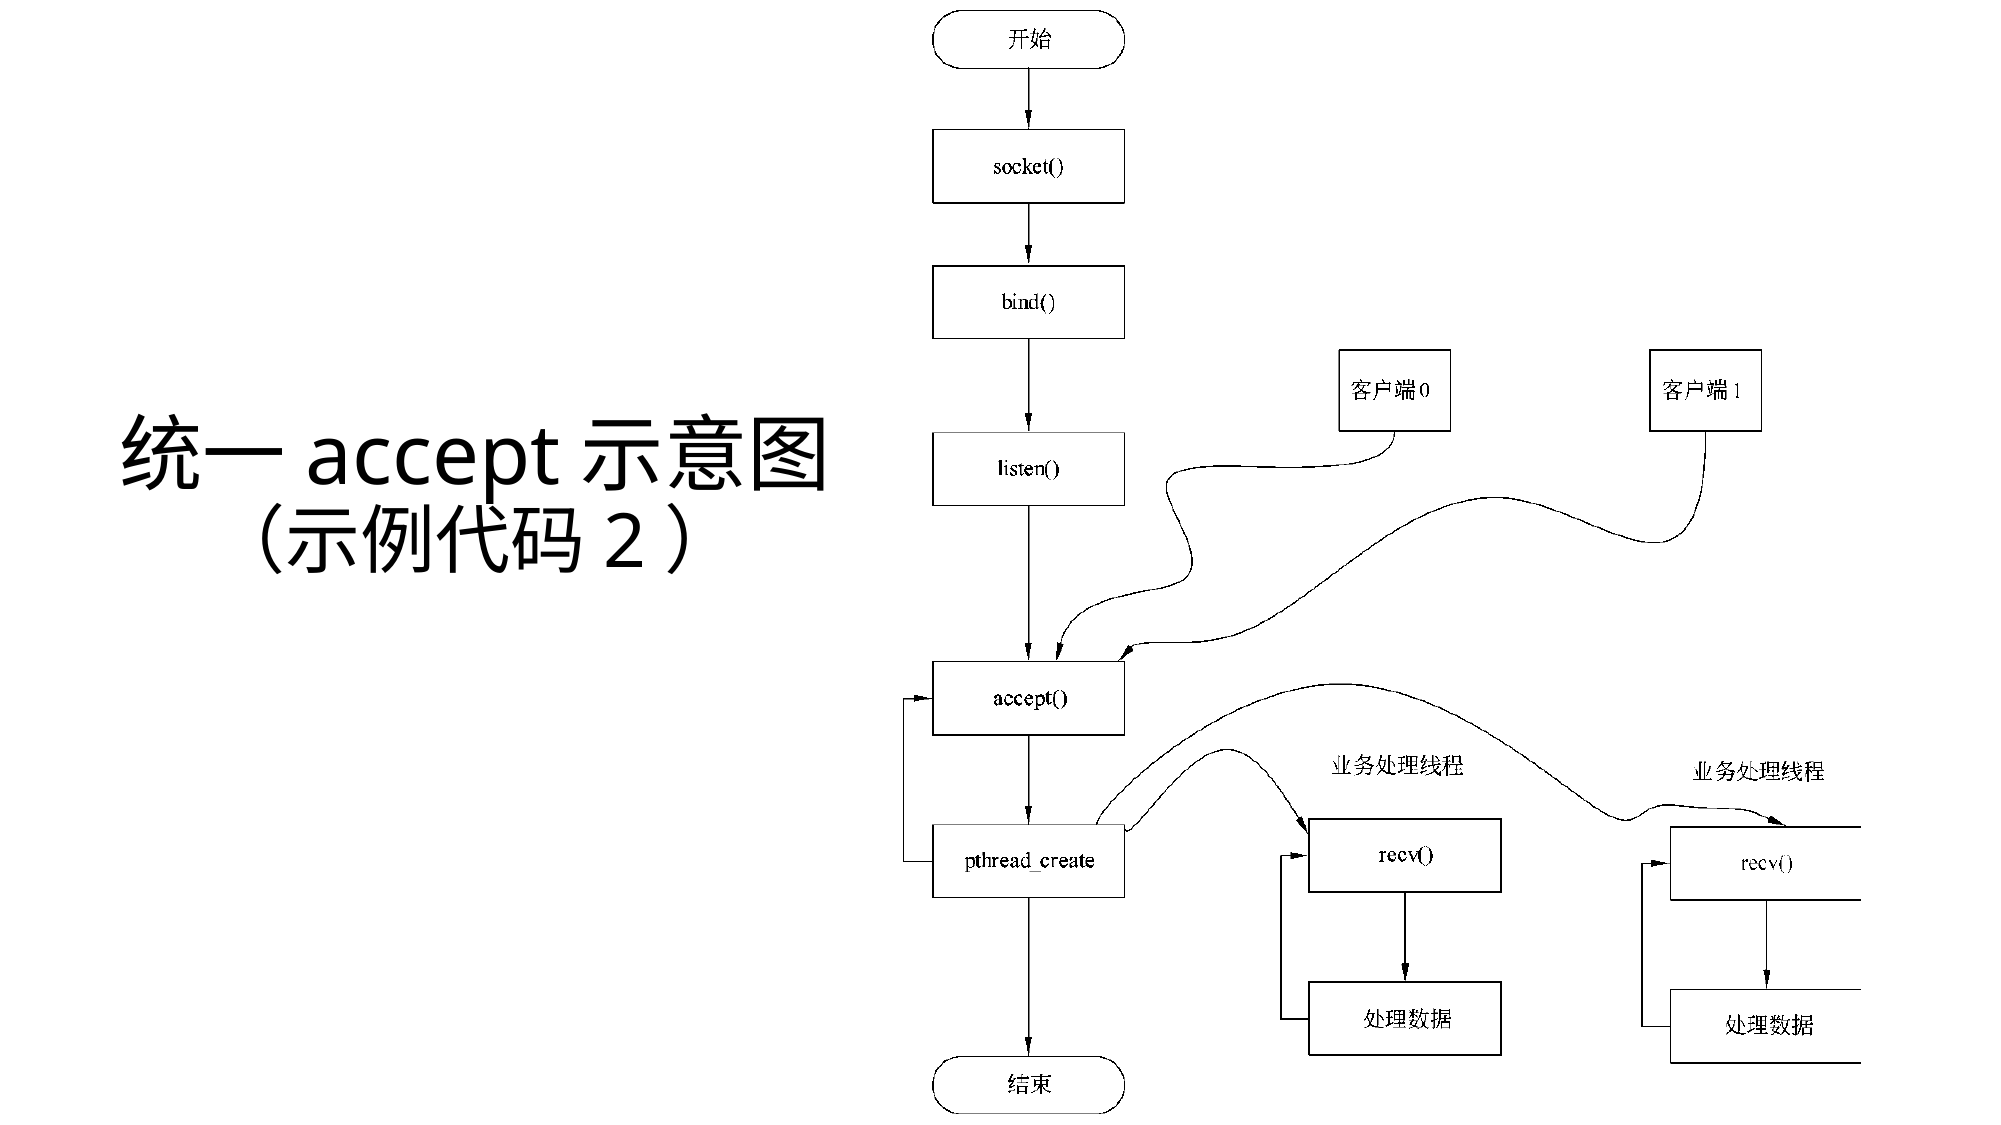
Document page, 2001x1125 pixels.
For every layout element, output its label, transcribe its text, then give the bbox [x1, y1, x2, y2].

picture [903, 10, 1861, 1114]
title 统一accept示意图 （示例代码2） [61, 436, 889, 561]
